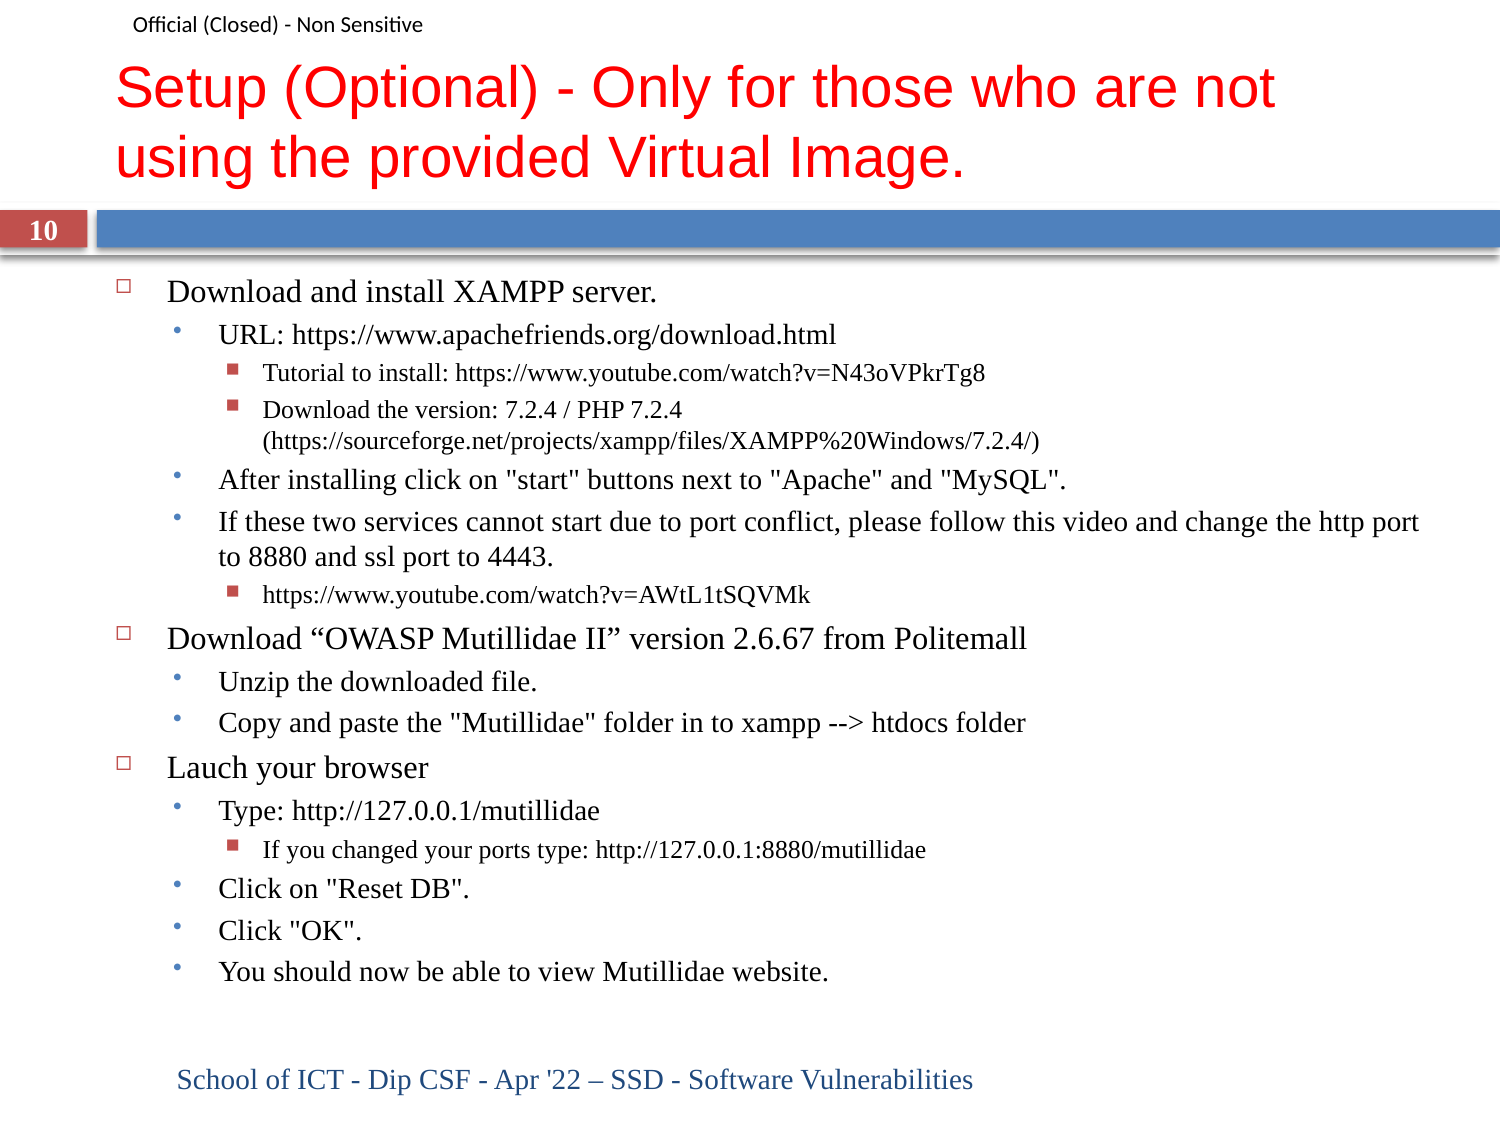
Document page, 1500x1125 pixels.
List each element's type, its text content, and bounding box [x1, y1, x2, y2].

title Setup (Optional) - Only for those who are not using the provided Virtual Image. [100, 37, 1438, 200]
list Download and install XAMPP server. URL: https://www.apachefriends.org/download.html Tutorial to install: https://www.youtube.com/watch?v=N43oVPkrTg8 Download the version: 7.2.4 / PHP 7.2.4 (https://sourceforge.net/projects/xampp/files/XAMPP%20Windows/7.2.4/) After installing click on "start" buttons next to "Apache" and "MySQL". If these two services cannot start due to port conflict, please follow this video and change the http port to 8880 and ssl port to 4443. https://www.youtube.com/watch?v=AWtL1tSQVMk Download “OWASP Mutillidae II” version 2.6.67 from Politemall Unzip the downloaded file. Copy and paste the "Mutillidae" folder in to xampp --> htdocs folder Lauch your browser Type: http://127.0.0.1/mutillidae If you changed your ports type: http://127.0.0.1:8880/mutillidae Click on "Reset DB". Click "OK". You should now be able to view Mutillidae website. [100, 262, 1438, 1000]
footer School of ICT - Dip CSF - Apr '22 – SSD - Software Vulnerabilities [99, 1048, 990, 1108]
slide_number 10 [0, 208, 88, 249]
